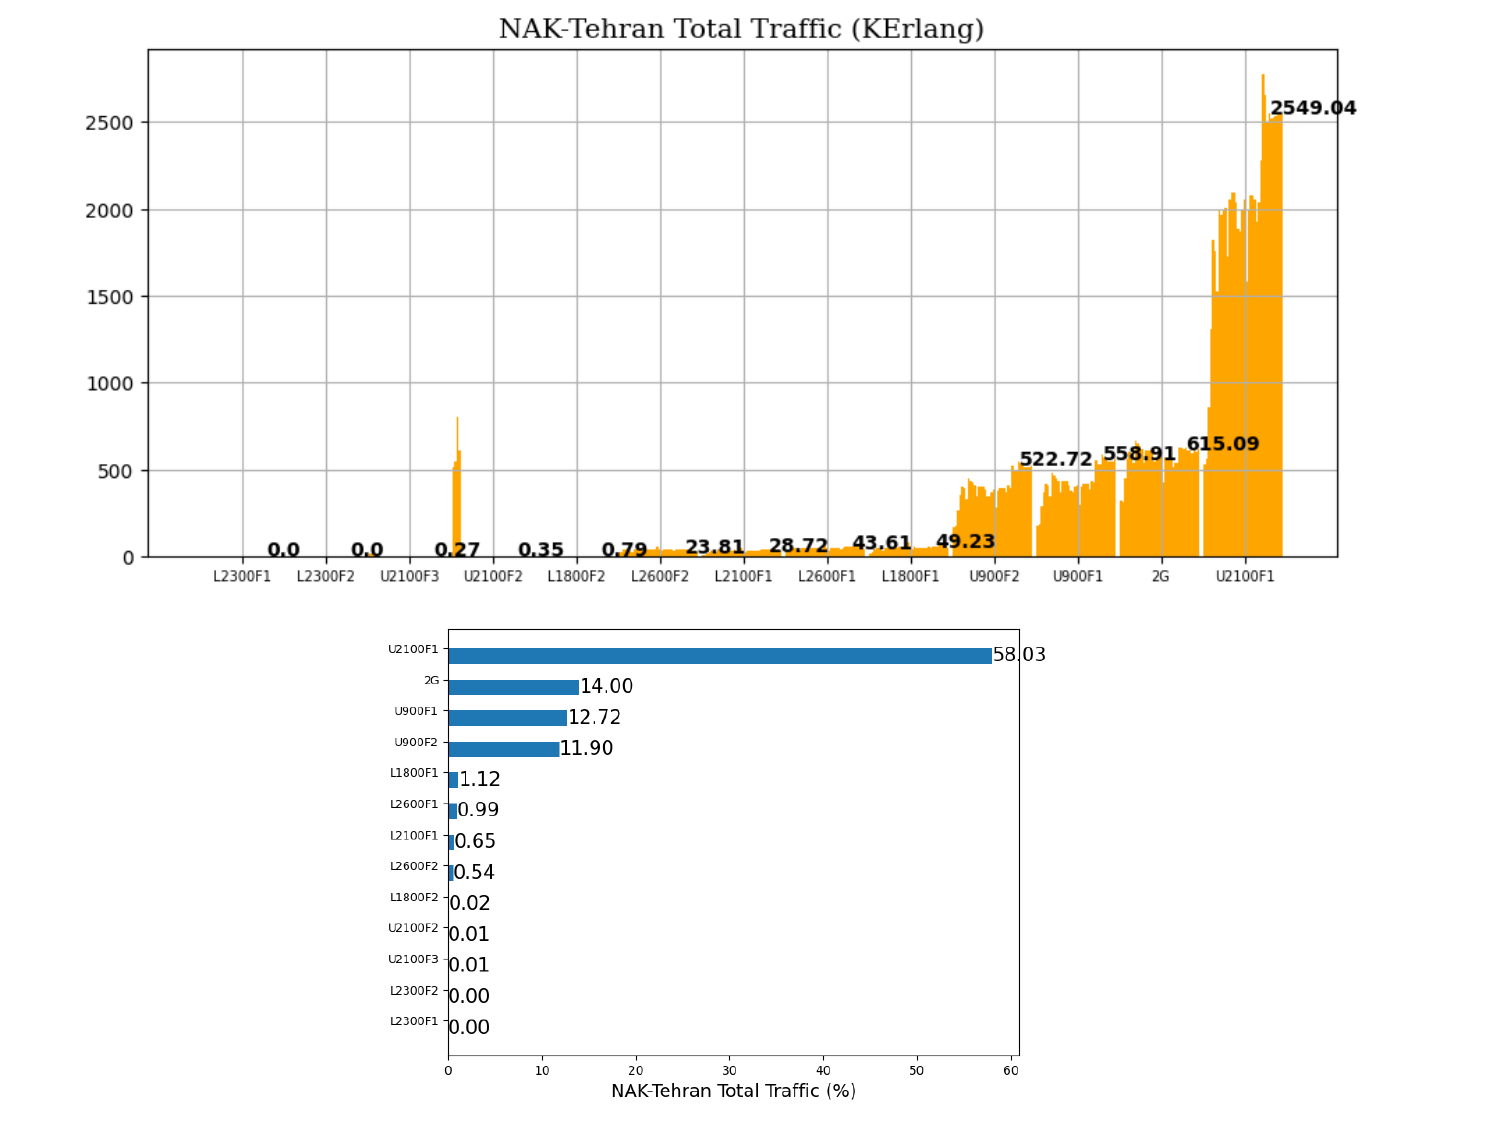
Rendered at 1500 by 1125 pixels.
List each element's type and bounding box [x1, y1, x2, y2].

picture [67, 0, 1418, 1117]
